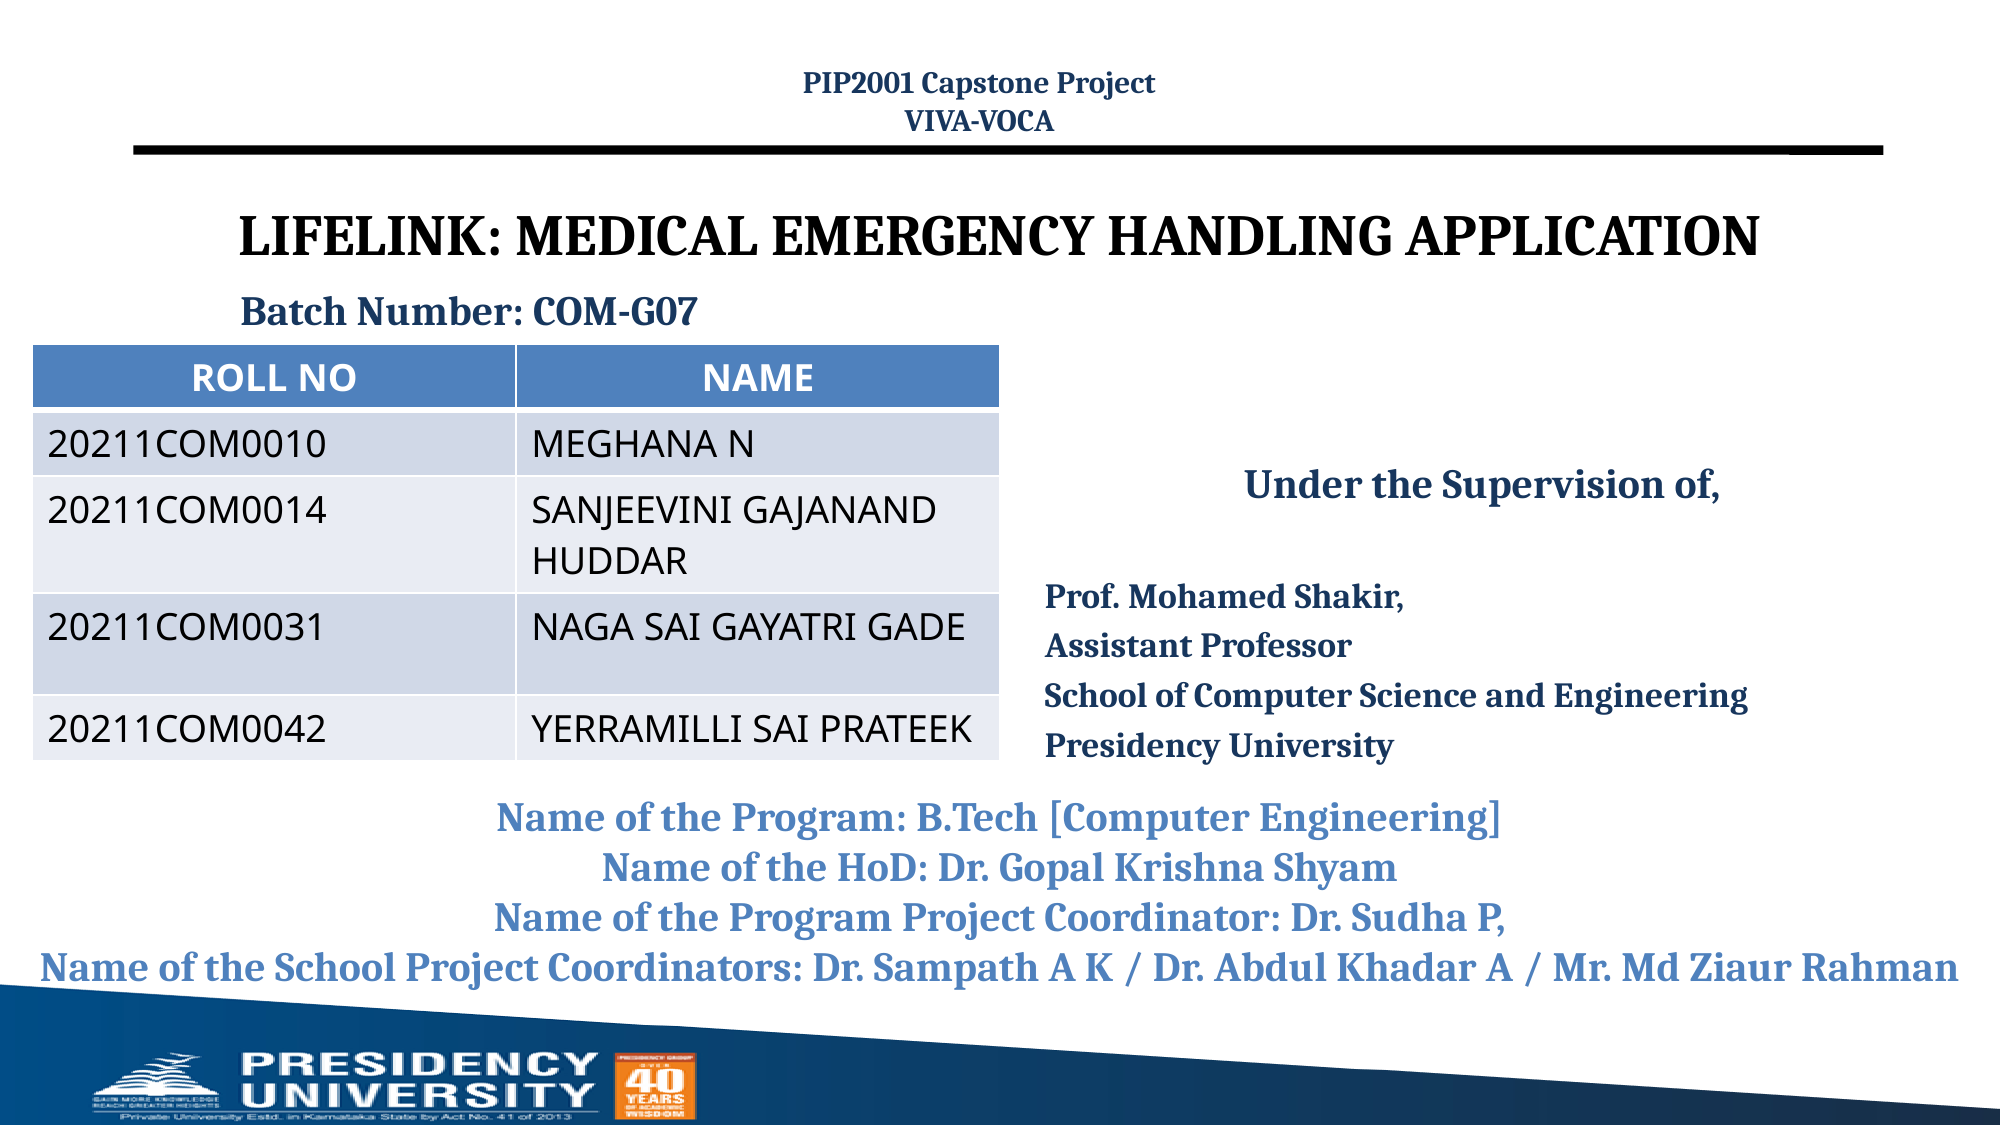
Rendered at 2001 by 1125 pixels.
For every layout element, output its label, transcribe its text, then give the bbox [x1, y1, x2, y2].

table_cell YERRAMILLI SAI PRATEEK [517, 696, 999, 760]
table_header NAME [517, 345, 999, 407]
table_cell 20211COM0031 [33, 594, 515, 694]
table_header ROLL NO [33, 345, 515, 407]
table_cell SANJEEVINI GAJANAND HUDDAR [517, 477, 999, 592]
text_box Name of the Program: B.Tech [Computer Engineering] Name of the HoD: Dr. Gopal Krishna Shyam Name of the Program Project Coordinator: Dr. Sudha P, Name of the School Project Coordinators: Dr. Sampath A K / Dr. Abdul Khadar A / Mr. Md Ziaur Rahman [0, 782, 2000, 1039]
text_box PIP2001 Capstone Project VIVA-VOCA [653, 54, 1306, 146]
title LIFELINK: MEDICAL EMERGENCY HANDLING APPLICATION [150, 153, 1850, 312]
table_cell NAGA SAI GAYATRI GADE [517, 594, 999, 694]
table_cell 20211COM0014 [33, 477, 515, 592]
table_cell 20211COM0010 [33, 413, 515, 475]
subtitle Batch Number: COM-G07 [225, 276, 877, 343]
table_cell 20211COM0042 [33, 696, 515, 760]
picture [0, 1039, 2000, 1125]
text_box Under the Supervision of, Prof. Mohamed Shakir, Assistant Professor School of Computer Science and Engineering Presidency University [1030, 449, 1935, 782]
table_cell MEGHANA N [517, 413, 999, 475]
